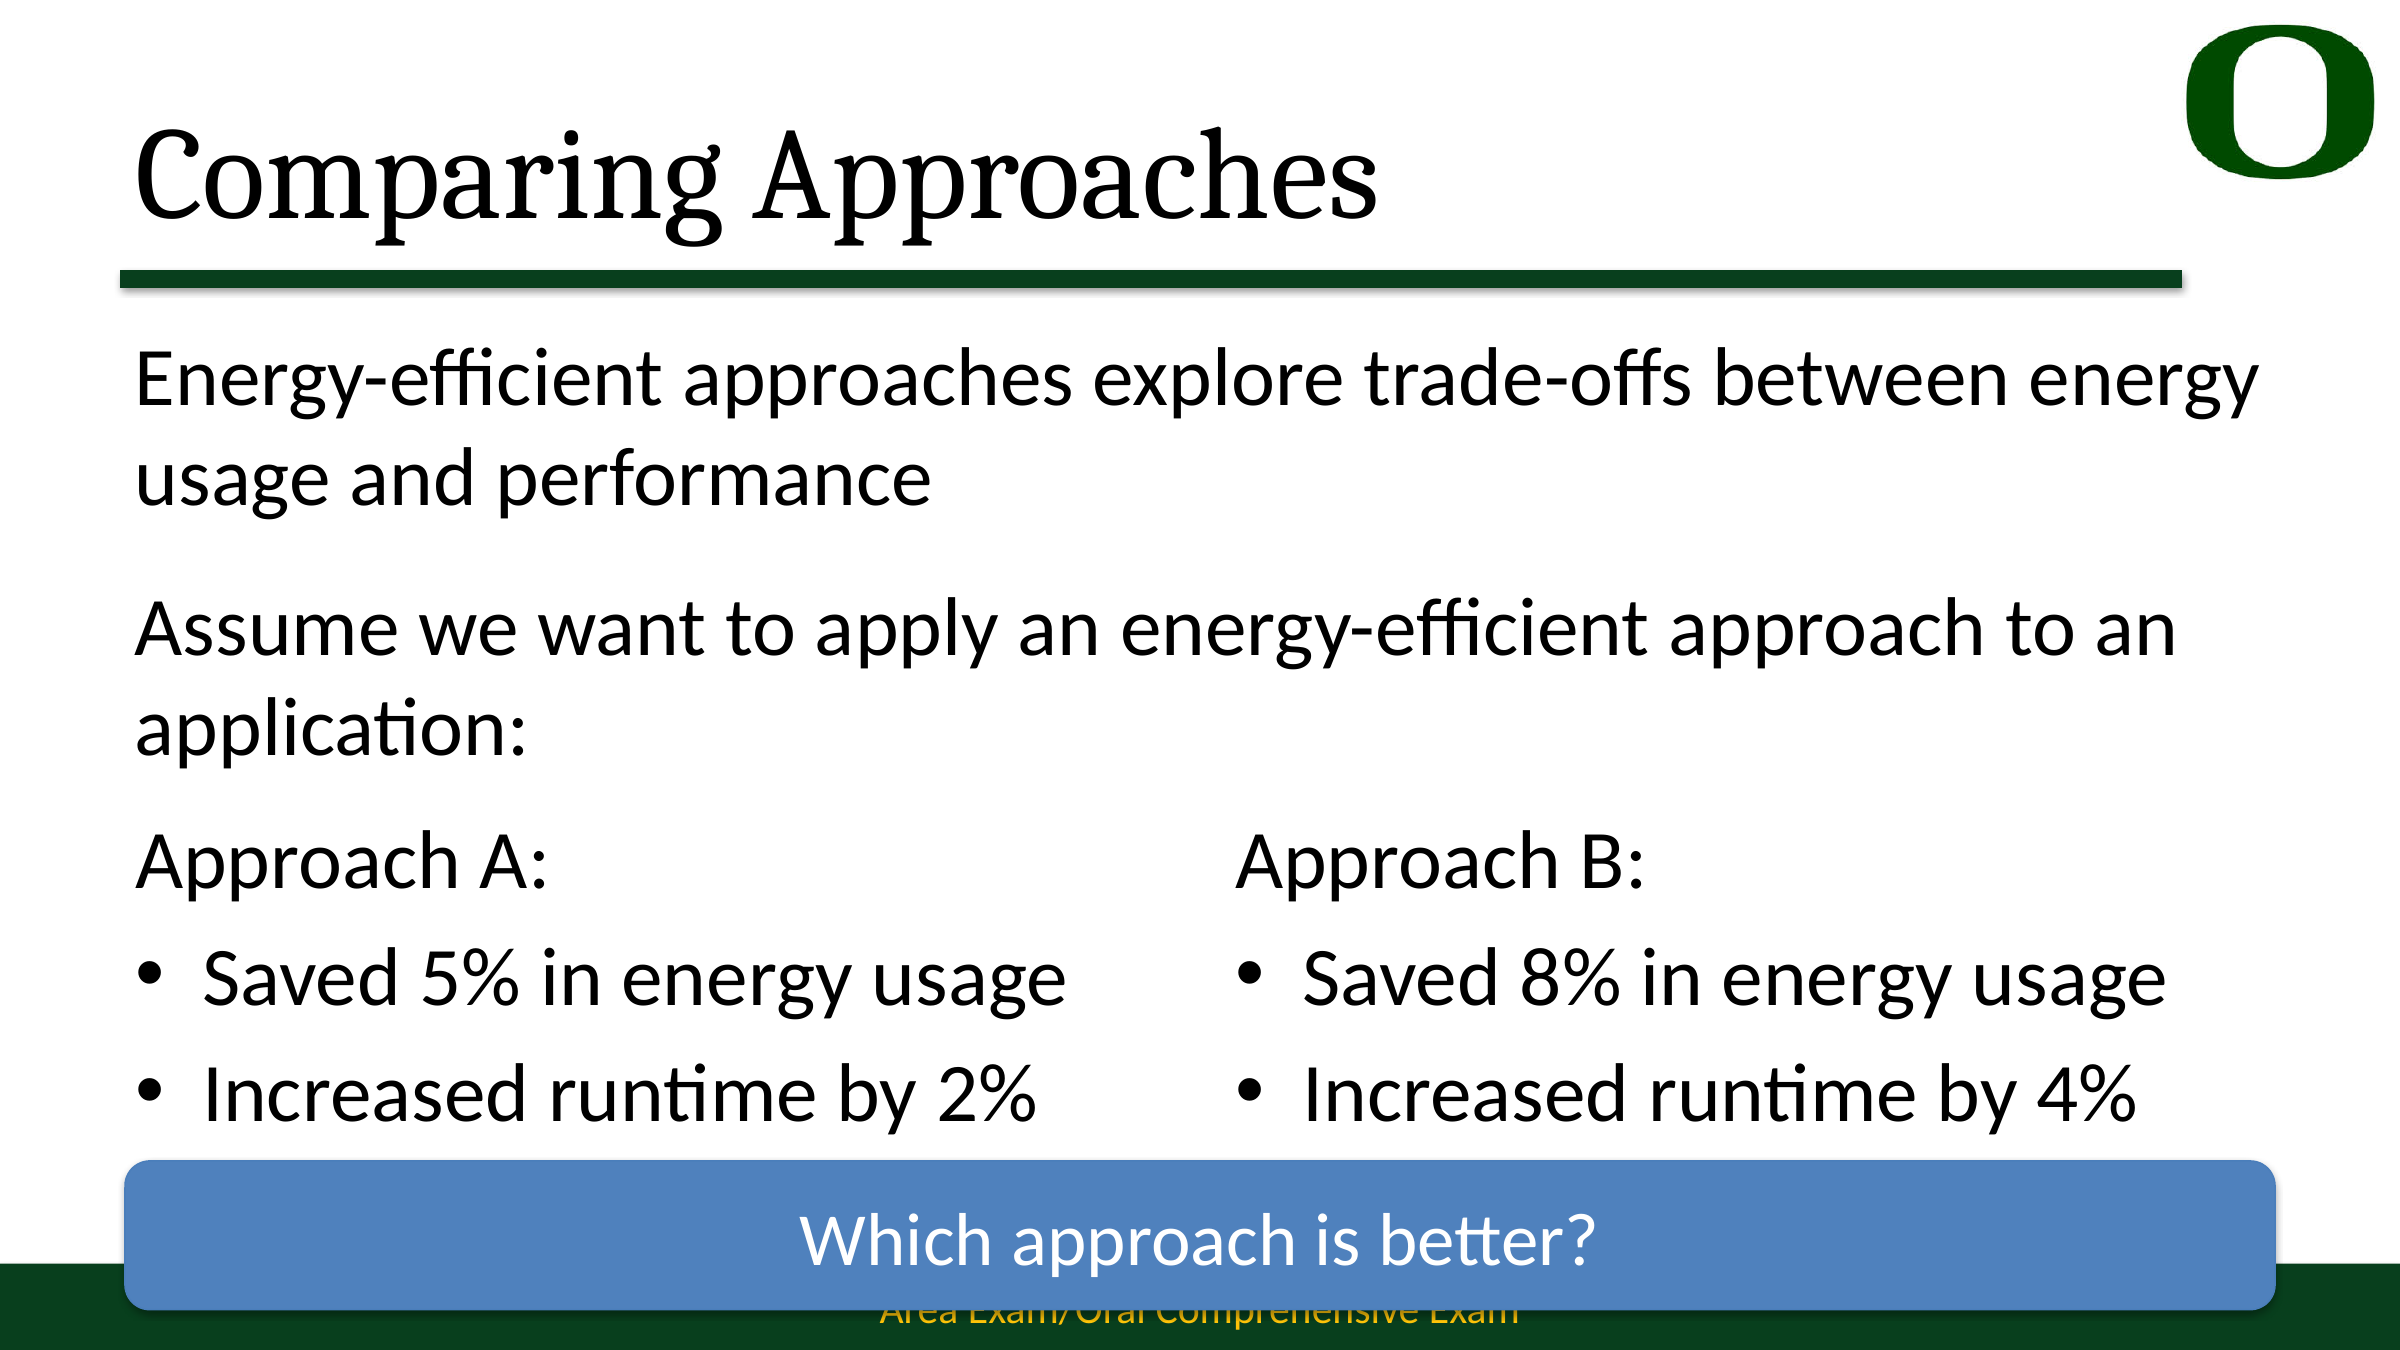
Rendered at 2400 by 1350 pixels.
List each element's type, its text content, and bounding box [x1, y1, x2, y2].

slide_number 25 [1719, 1300, 2280, 1324]
text_box Energy-efficient approaches explore trade-offs between energy usage and performance Assume we want to apply an energy-efficient approach to an application: [119, 315, 2280, 780]
title Comparing Approaches [120, 54, 2182, 279]
picture [2181, 20, 2379, 183]
list Approach A: Saved 5% in energy usage Increased runtime by 2% [120, 780, 1180, 1184]
text_box Which approach is better? [124, 1160, 2276, 1311]
list Approach B: Saved 8% in energy usage Increased runtime by 4% [1220, 780, 2280, 1180]
